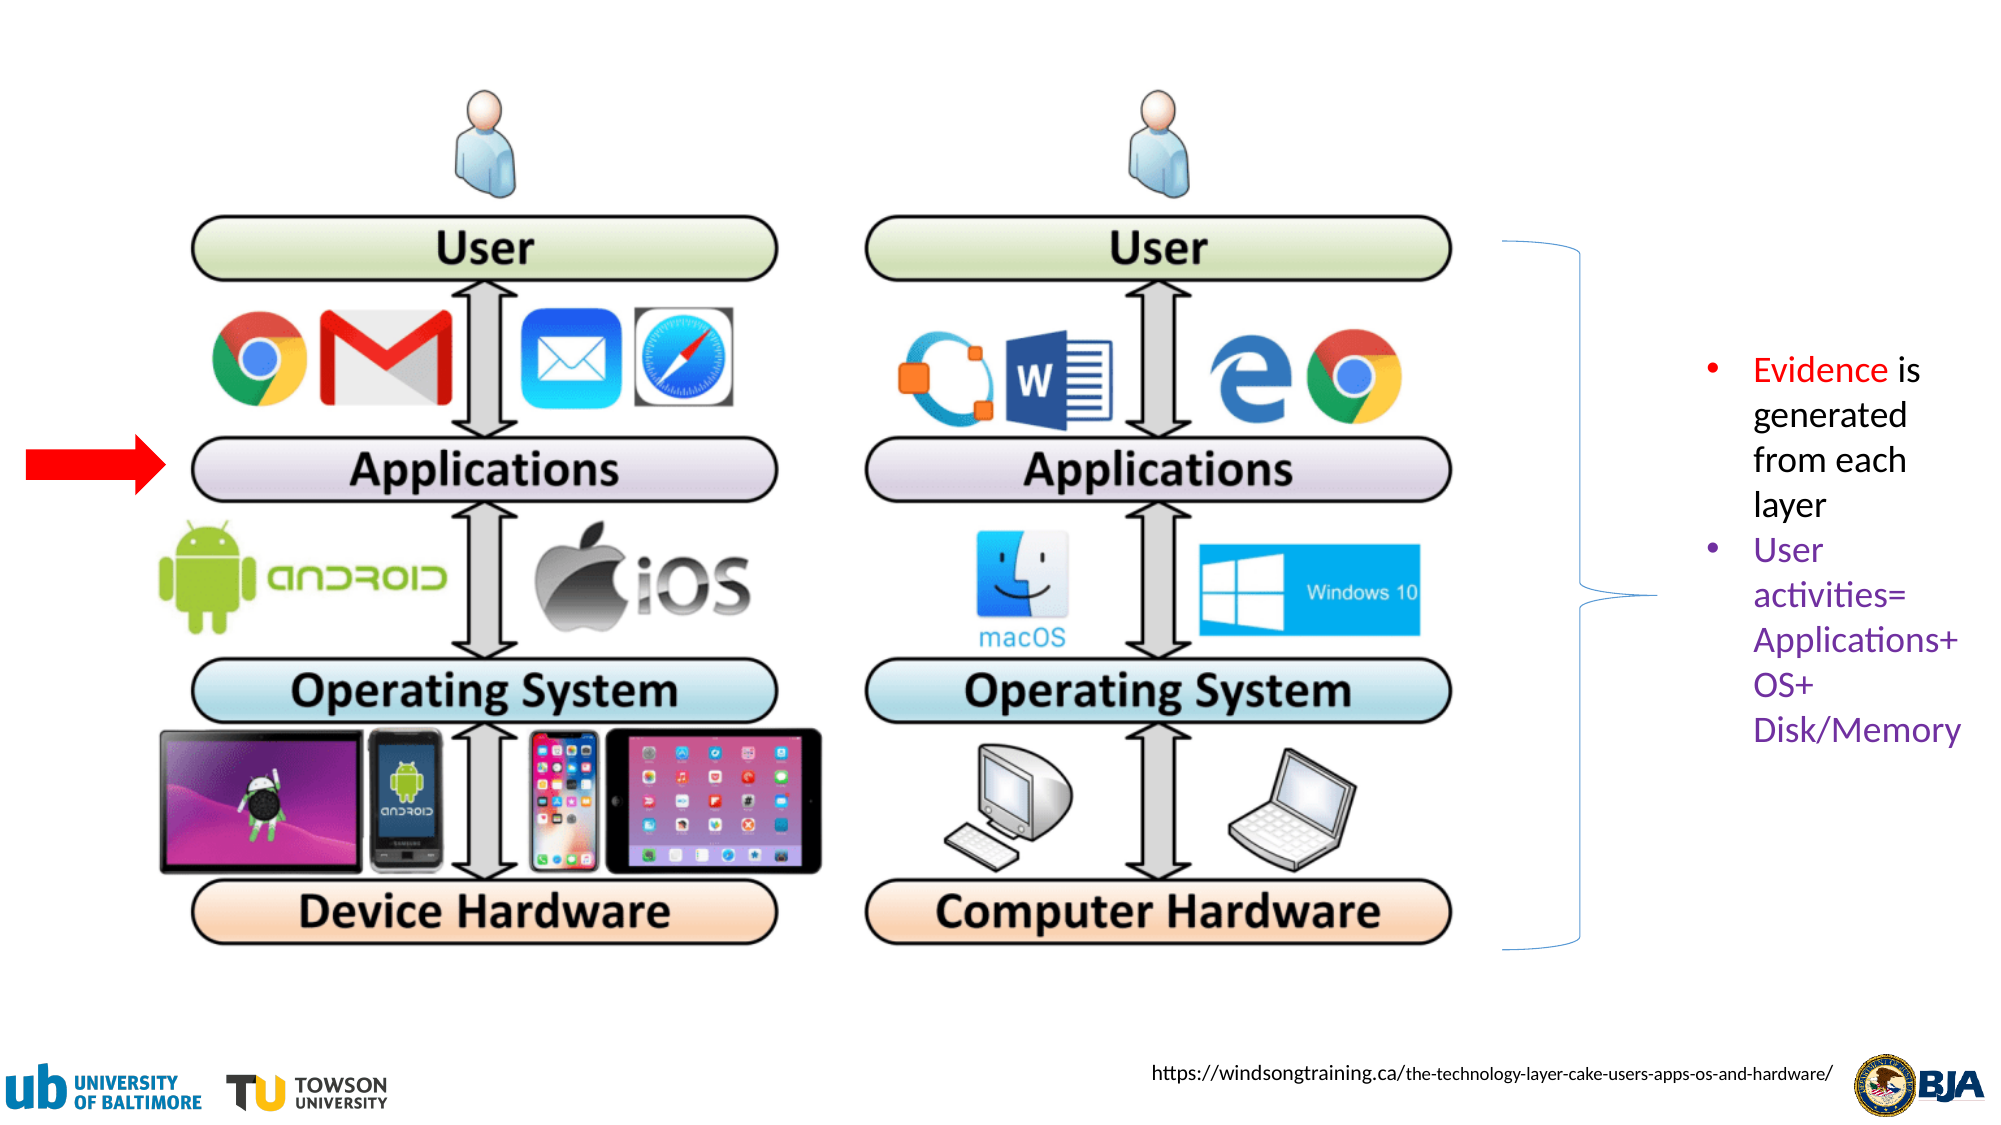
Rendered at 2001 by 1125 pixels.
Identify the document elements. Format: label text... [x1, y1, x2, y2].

picture [1854, 1054, 1986, 1117]
text_box https://windsongtraining.ca/the-technology-layer-cake-users-apps-os-and-hardware/ [1136, 1051, 1868, 1093]
text_box [25, 433, 138, 496]
text_box Evidence is generated from each layer User activities= Applications+ OS+ Disk/Memory [1691, 337, 1983, 758]
text_box [1502, 240, 1658, 951]
picture [138, 73, 1468, 962]
picture [0, 1031, 407, 1125]
